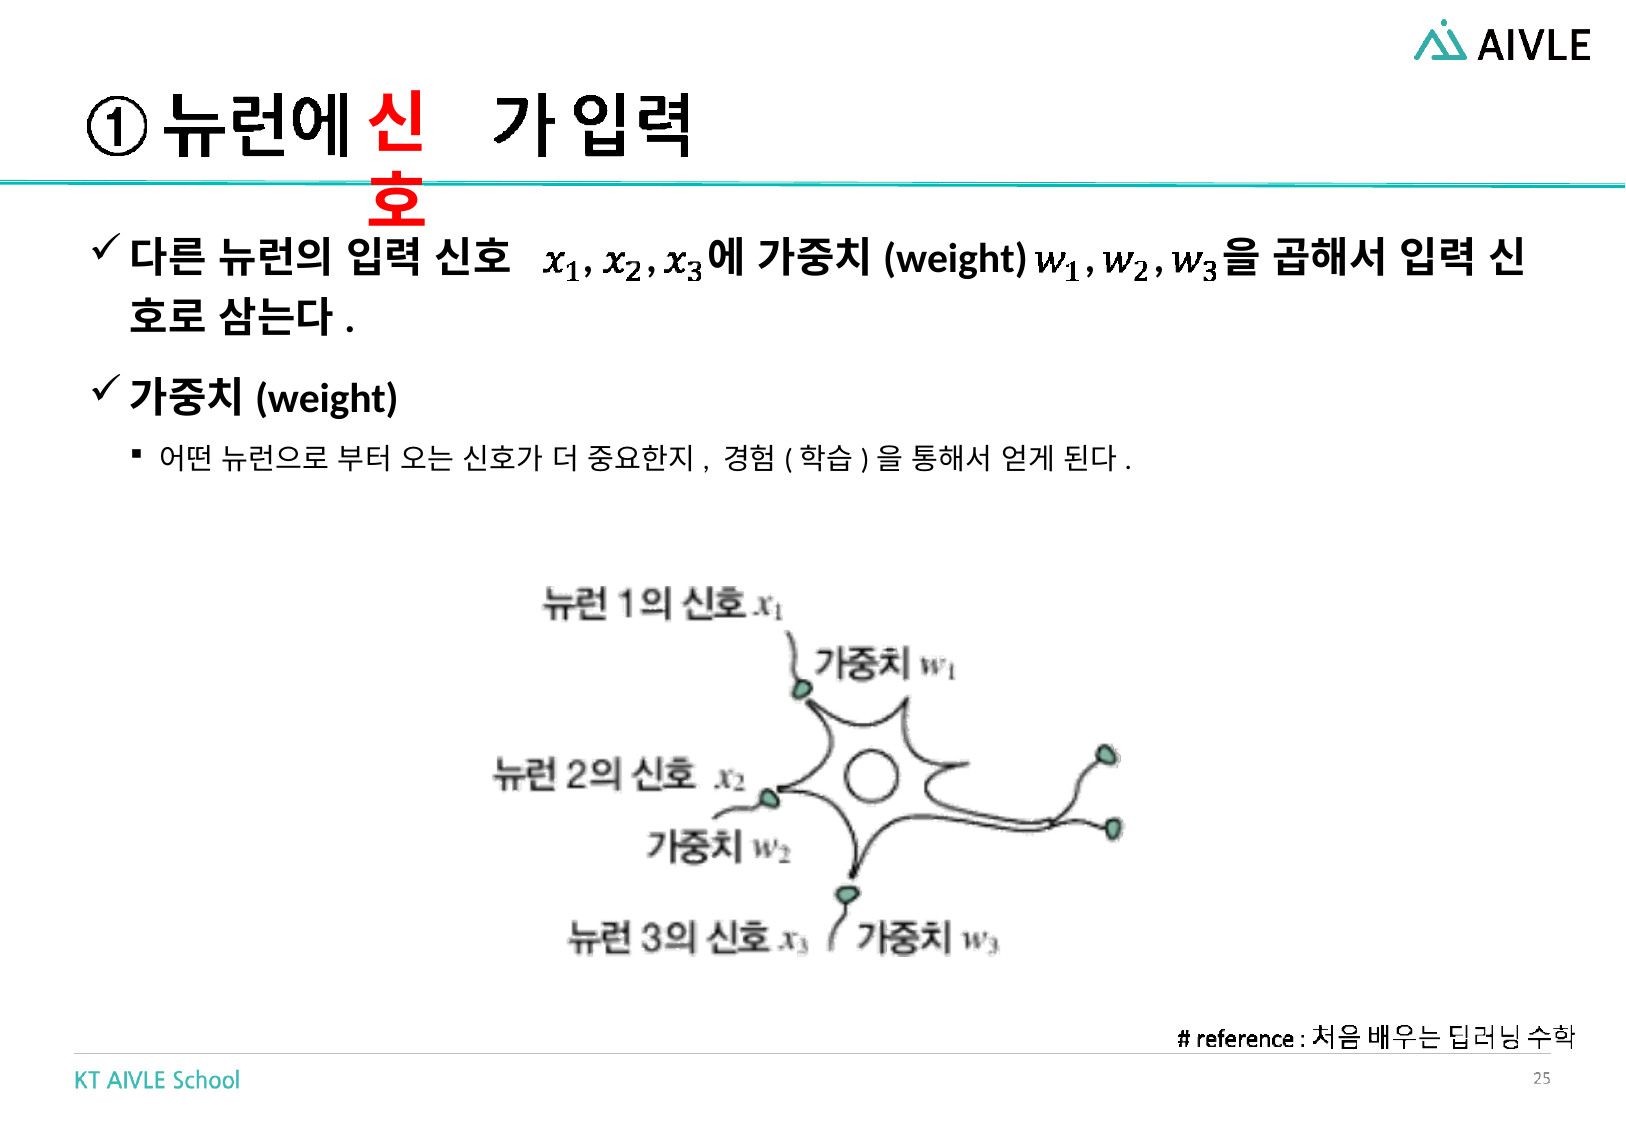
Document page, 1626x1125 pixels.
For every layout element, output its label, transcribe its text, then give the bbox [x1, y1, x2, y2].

picture [1533, 1071, 1551, 1084]
picture [492, 585, 1126, 958]
picture [1369, 1025, 1440, 1049]
picture [1414, 19, 1590, 60]
text_box , , 에 가중치(weight) , , 을 곱해서 입력 신 [580, 228, 1543, 281]
picture [1035, 252, 1079, 281]
picture [164, 92, 348, 157]
picture [494, 92, 555, 157]
picture [87, 96, 148, 156]
title 신호 [364, 77, 495, 218]
picture [1103, 252, 1148, 281]
picture [74, 1069, 239, 1090]
picture [1527, 1025, 1575, 1049]
picture [542, 251, 579, 281]
picture [1450, 1025, 1518, 1049]
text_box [664, 251, 701, 282]
picture [1312, 1025, 1360, 1049]
text_box 다른 뉴런의 입력 신호 호로 삼는다. 가중치(weight) [86, 218, 536, 422]
picture [1178, 1029, 1304, 1047]
text_box 어떤 뉴런으로 부터 오는 신호가 더 중요한지, 경험(학습)을 통해서 얻게 된다. [127, 438, 1135, 476]
picture [1172, 252, 1216, 281]
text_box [603, 251, 640, 281]
picture [574, 92, 688, 157]
